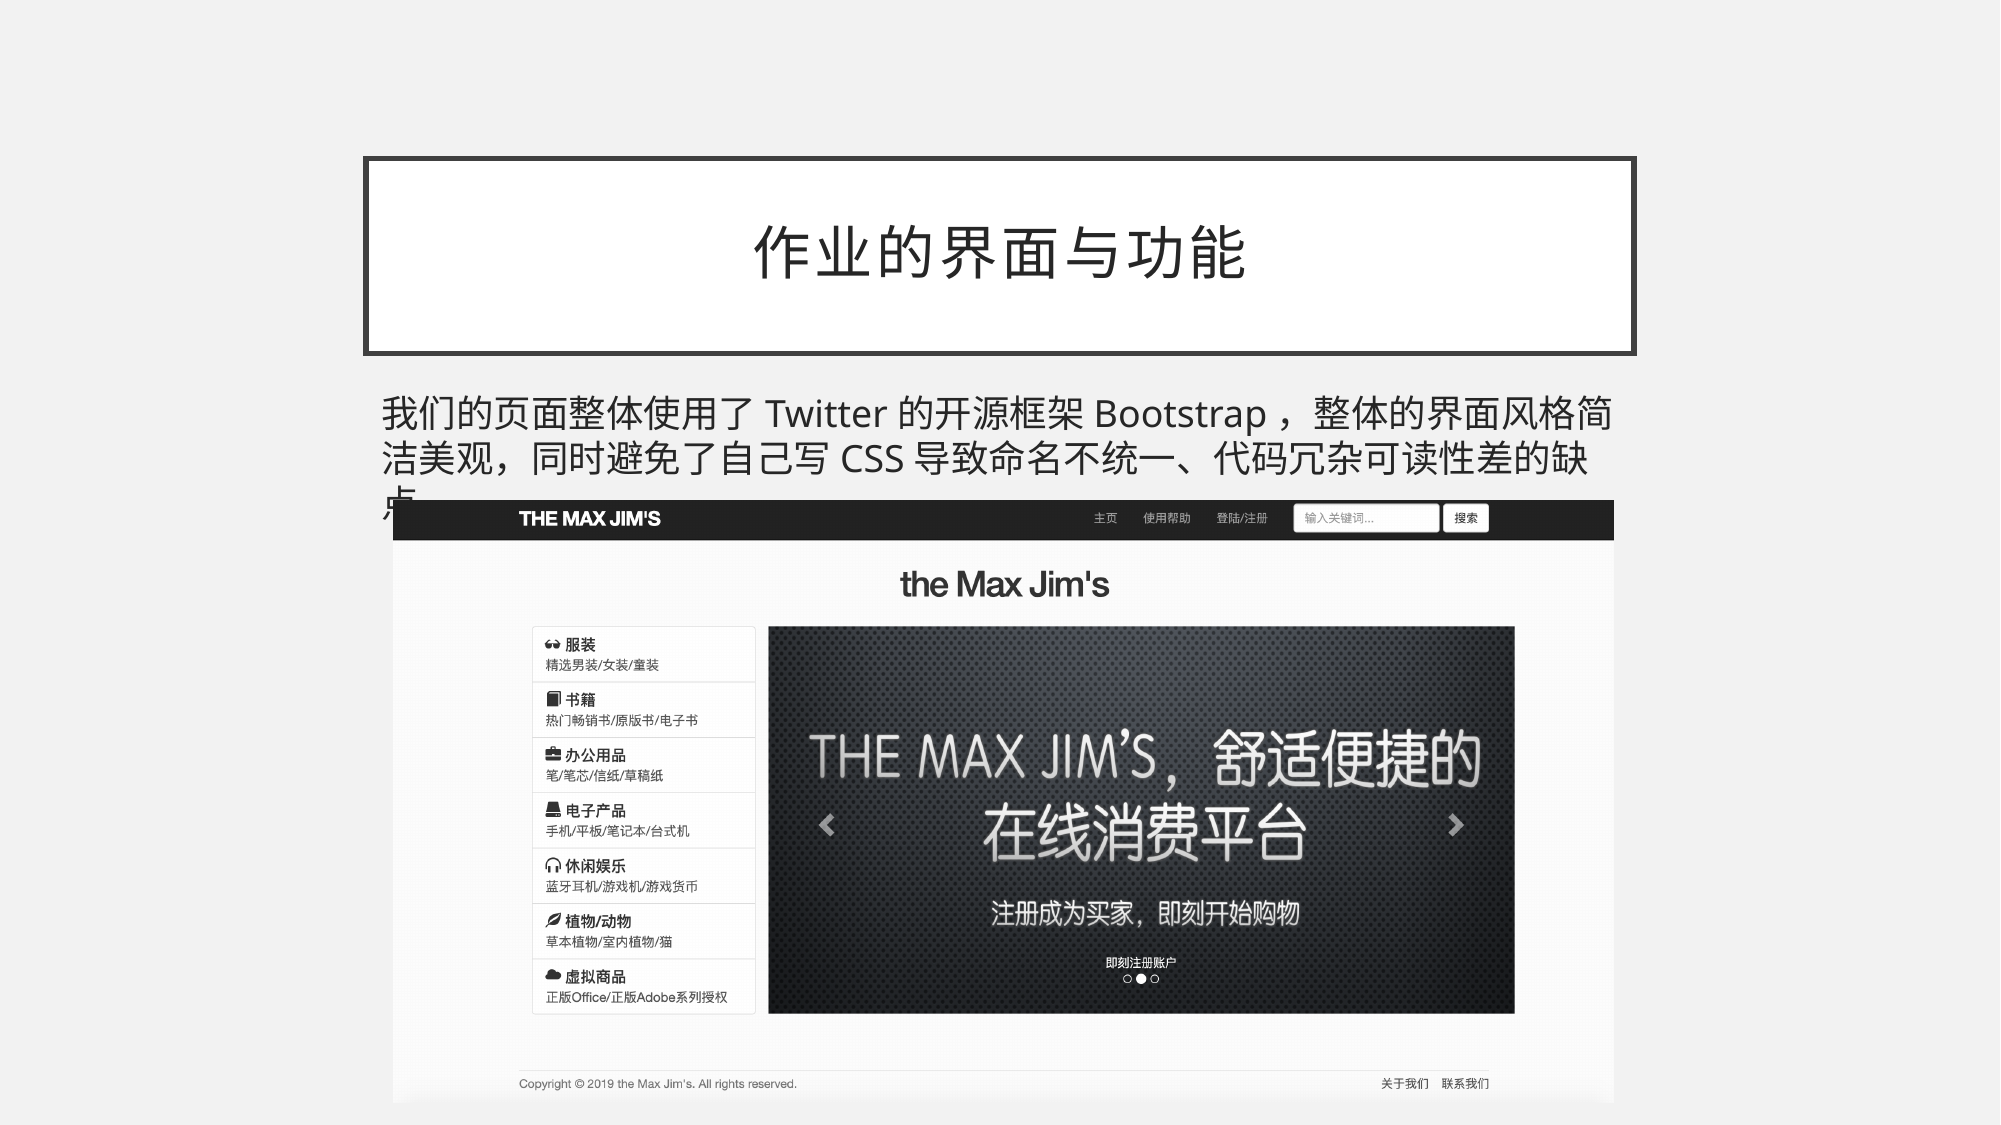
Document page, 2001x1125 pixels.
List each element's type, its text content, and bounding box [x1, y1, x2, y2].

list 我们的页面整体使用了Twitter的开源框架Bootstrap，整体的界面风格简洁美观，同时避免了自己写CSS导致命名不统一、代码冗杂可读性差的缺点。 [366, 382, 1634, 891]
title 作业的界面与功能 [363, 156, 1637, 356]
picture [393, 500, 1614, 1103]
